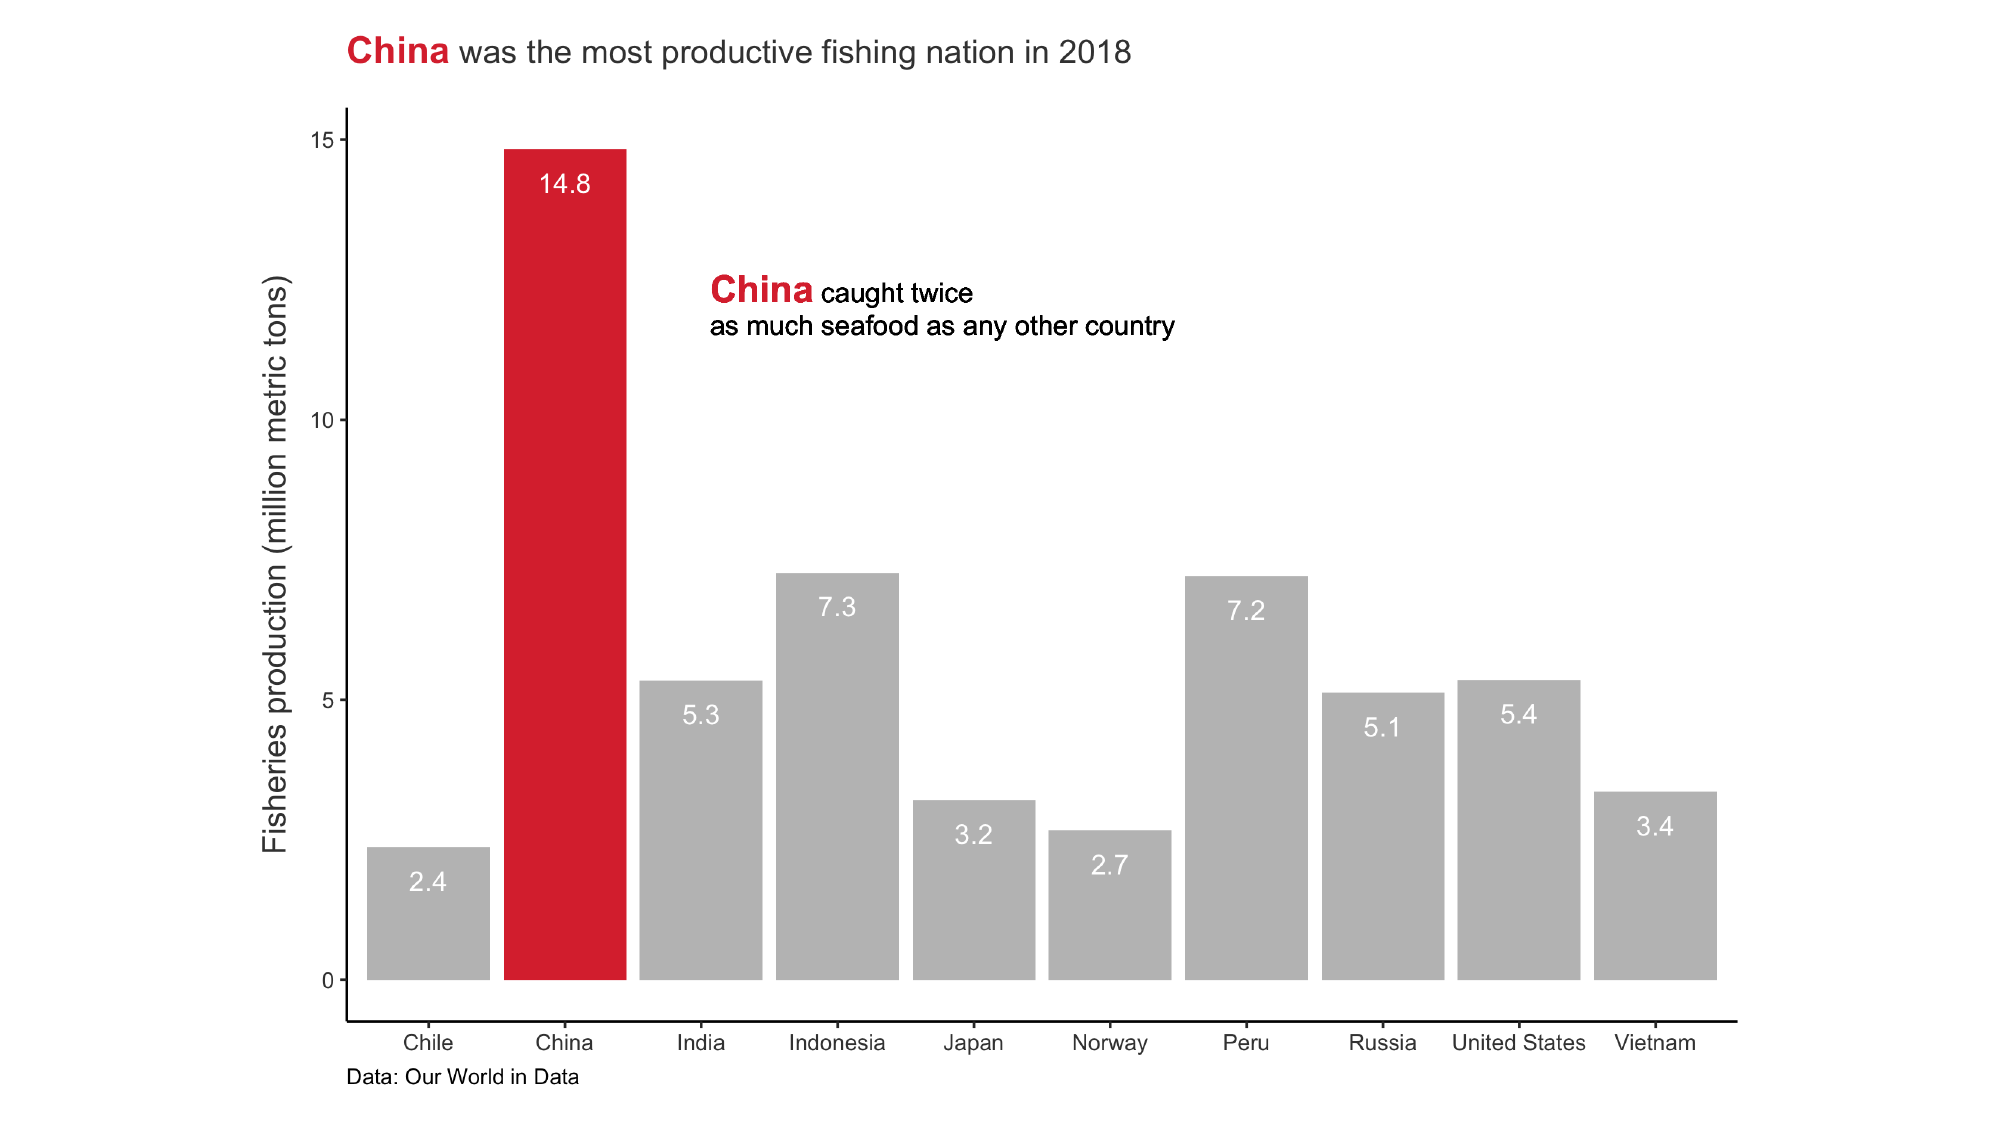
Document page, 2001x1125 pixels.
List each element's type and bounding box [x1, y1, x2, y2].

picture [225, 0, 1774, 1125]
